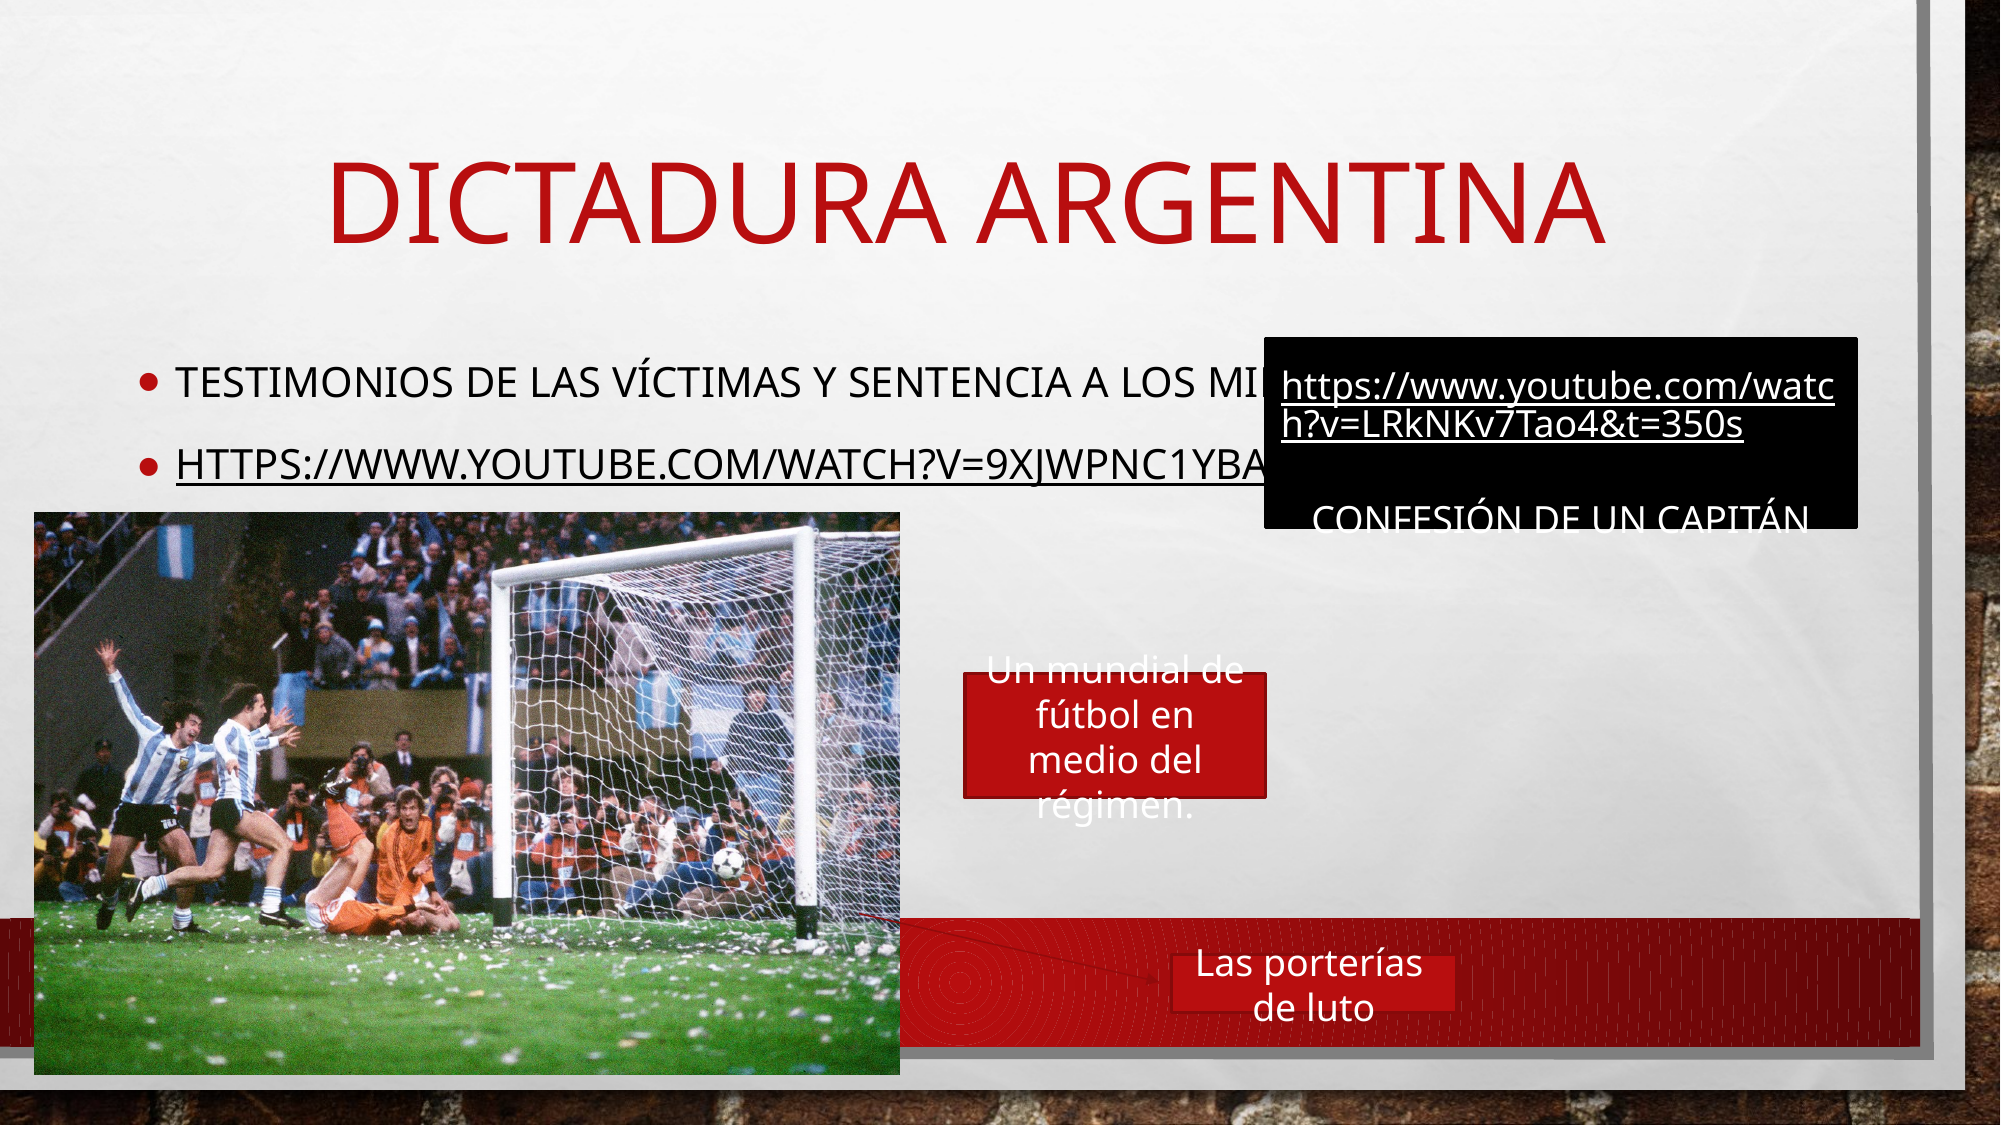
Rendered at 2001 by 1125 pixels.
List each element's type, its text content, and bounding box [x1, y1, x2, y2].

list TESTIMONIOS DE LAS VÍCTIMAS Y SENTENCIA A LOS MILITARES HTTPS://WWW.YOUTUBE.COM/WATCH?V=9XJWPNC1YBA [112, 338, 1818, 637]
text_box https://www.youtube.com/watch?v=LRkNKv7Tao4&t=350s CONFESIÓN DE UN CAPITÁN [1265, 338, 1857, 528]
text_box Un mundial de fútbol en medio del régimen. [965, 673, 1266, 798]
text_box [858, 913, 1160, 983]
picture [0, 0, 2001, 1125]
title DICTADURA ARGENTINA [112, 112, 1818, 302]
text_box Las porterías de luto [1171, 954, 1457, 1013]
